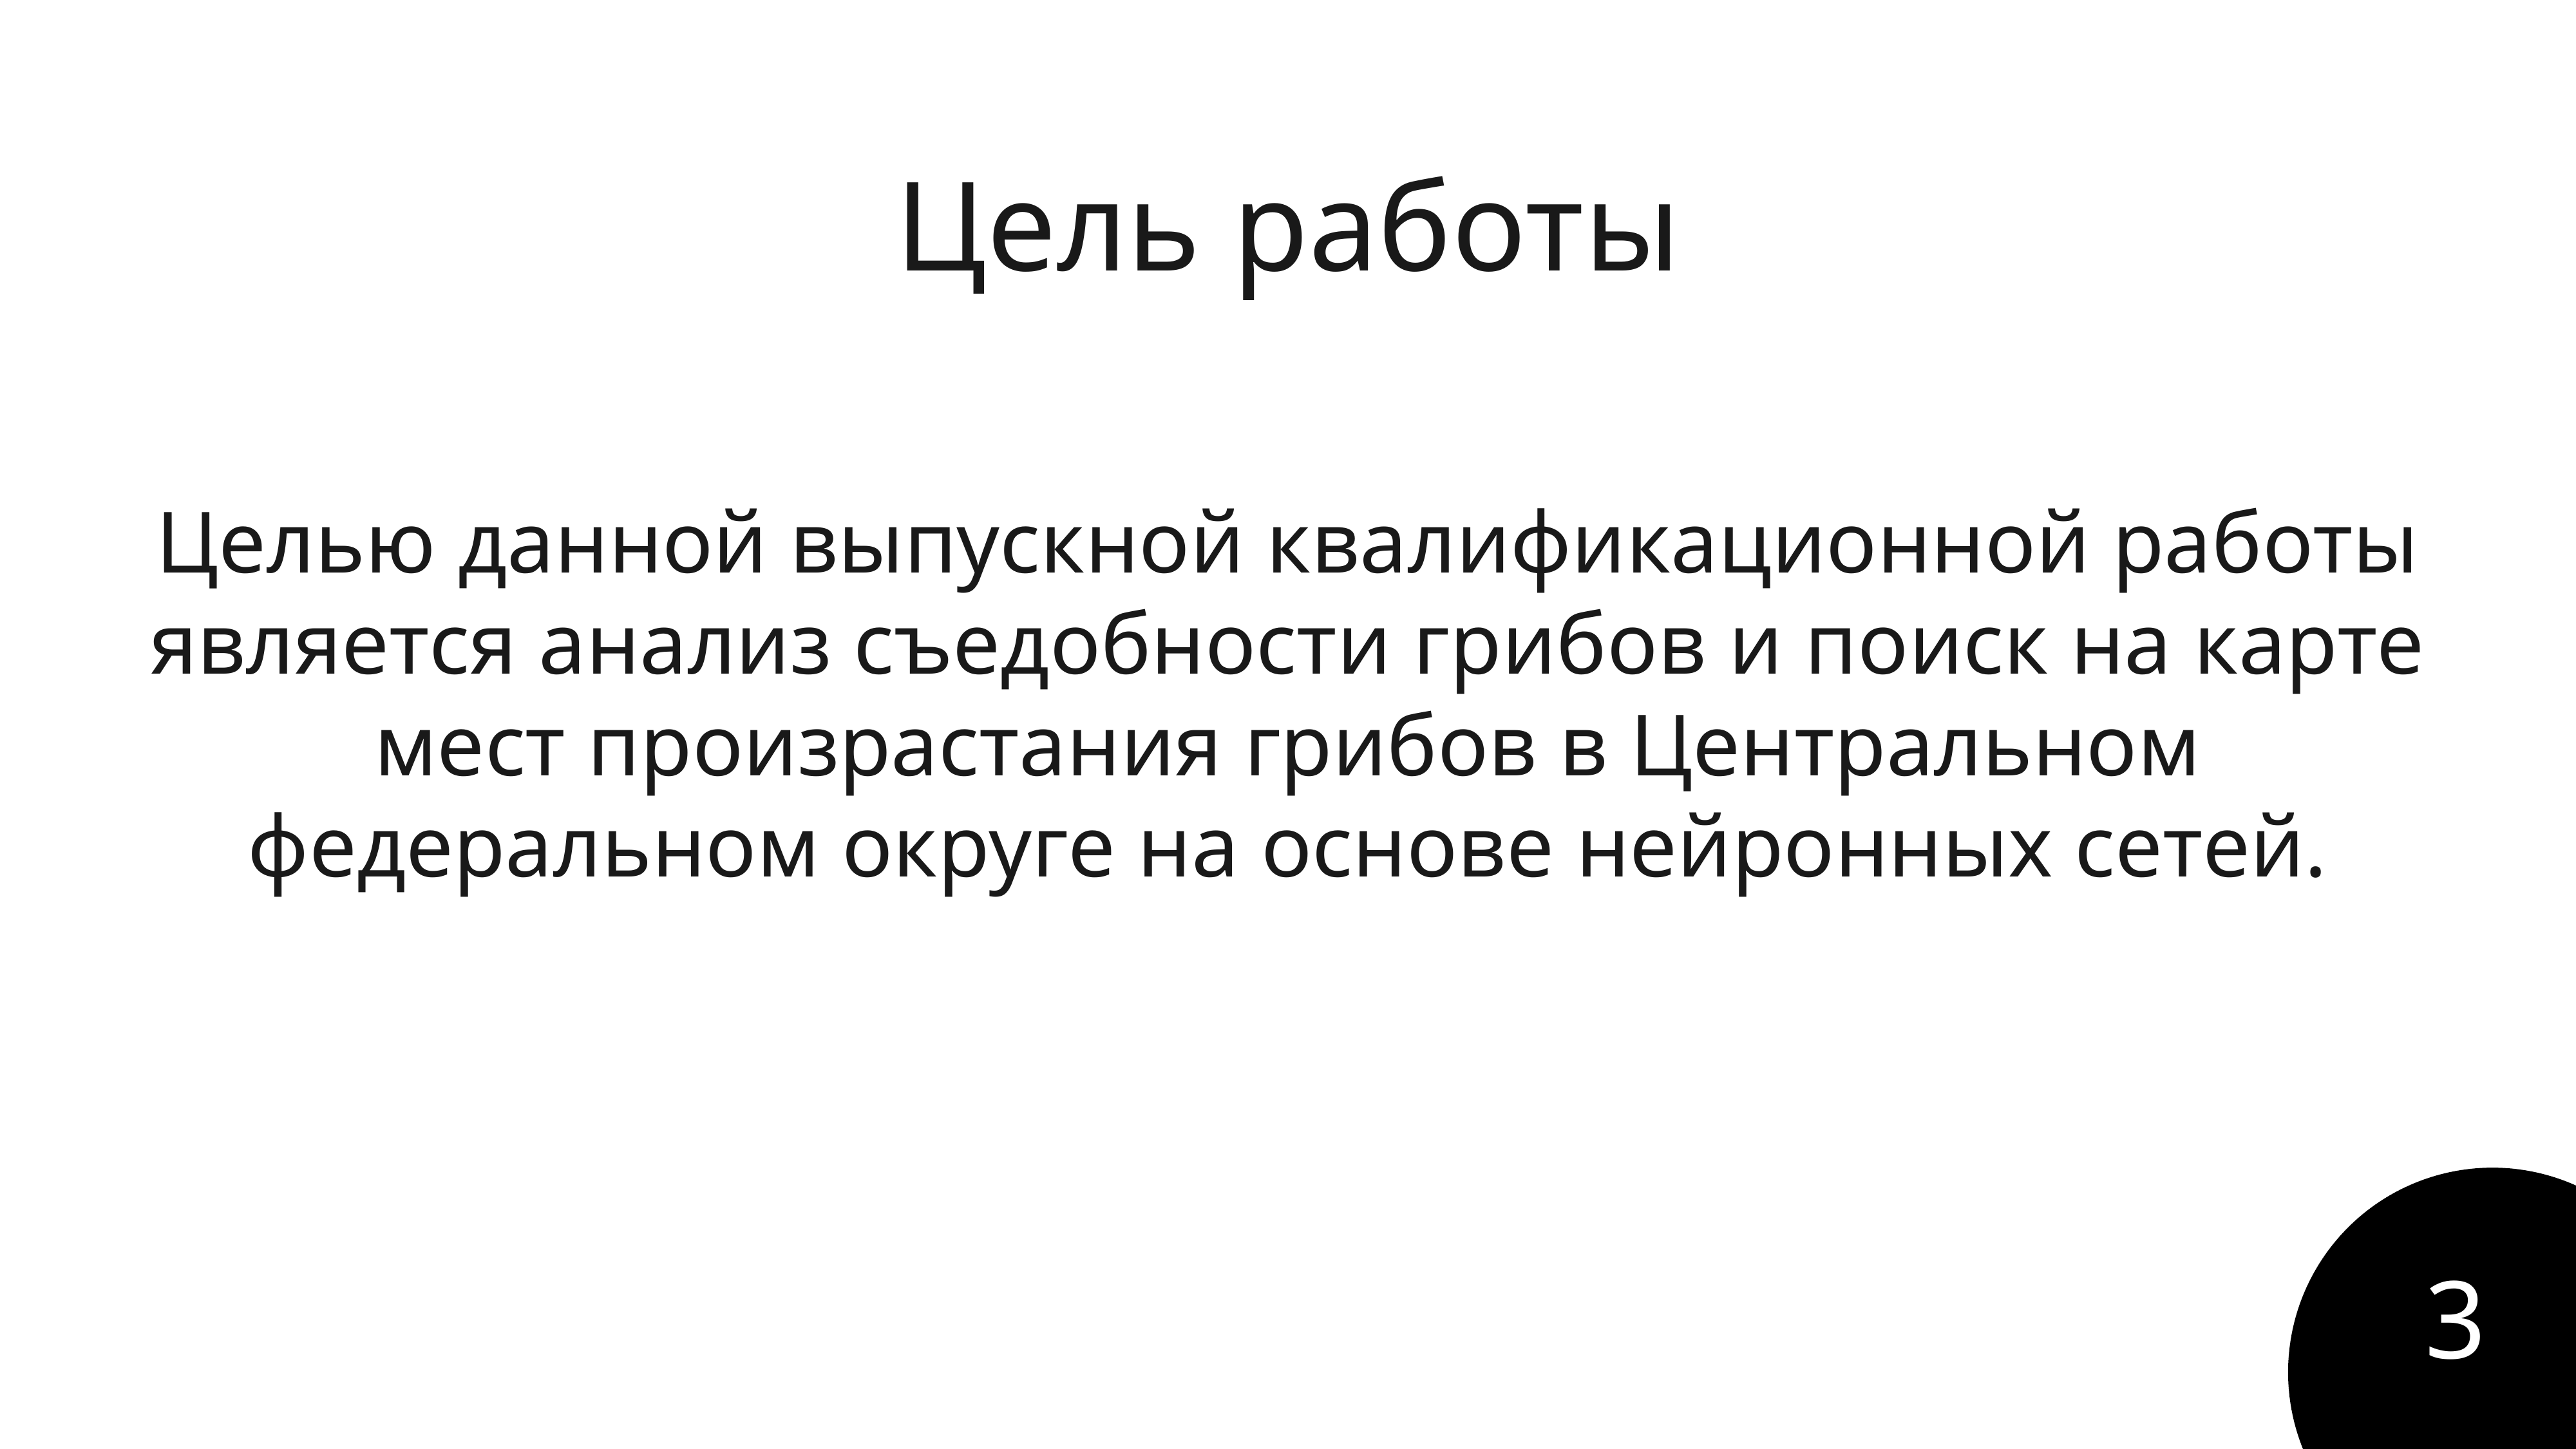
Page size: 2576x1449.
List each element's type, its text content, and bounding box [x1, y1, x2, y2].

text_box Целью данной выпускной квалификационной работы является анализ съедобности грибов и поиск на карте мест произрастания грибов в Центральном федеральном округе на основе нейронных сетей. [127, 334, 2449, 1048]
text_box 3 [2420, 1245, 2492, 1386]
text_box [2287, 1168, 2576, 1449]
list Цель работы [5, 16, 2571, 426]
